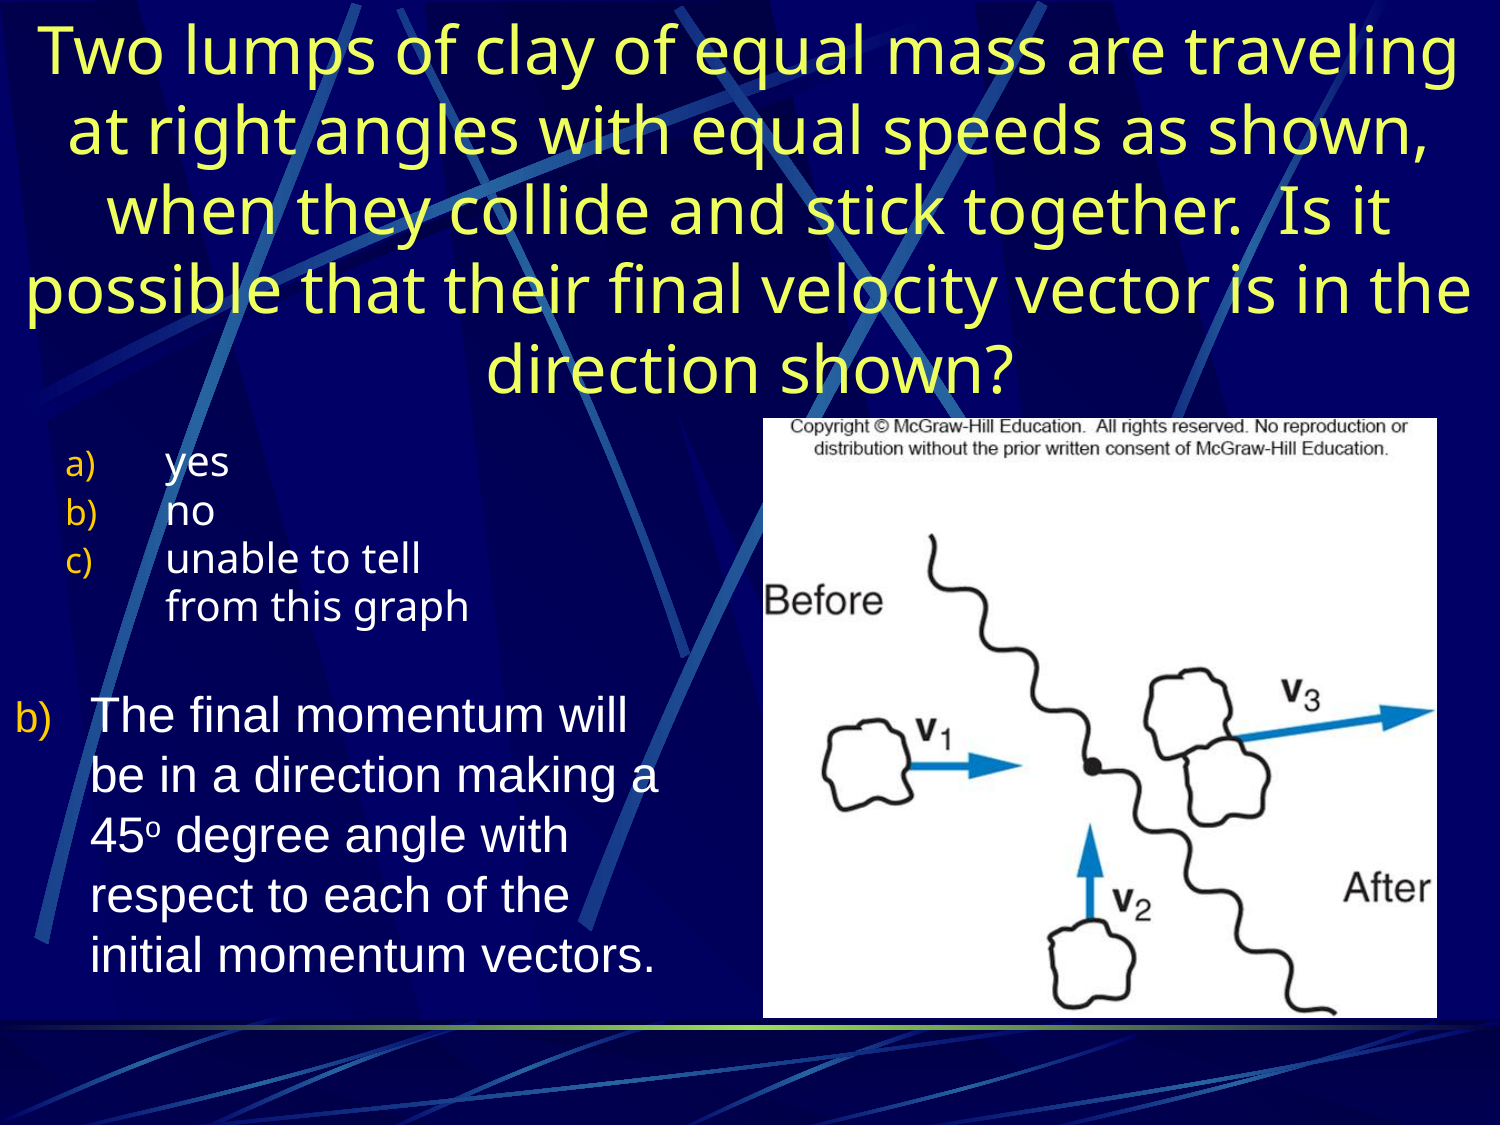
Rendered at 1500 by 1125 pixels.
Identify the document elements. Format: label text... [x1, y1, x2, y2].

list yes no unable to tell from this graph [50, 437, 625, 674]
title Two lumps of clay of equal mass are traveling at right angles with equal speeds as shown, when they collide and stick together. Is it possible that their final velocity vector is in the direction shown? [0, 0, 1500, 415]
picture [763, 417, 1437, 1018]
text_box The final momentum will be in a direction making a 45o degree angle with respect to each of the initial momentum vectors. [0, 674, 713, 990]
